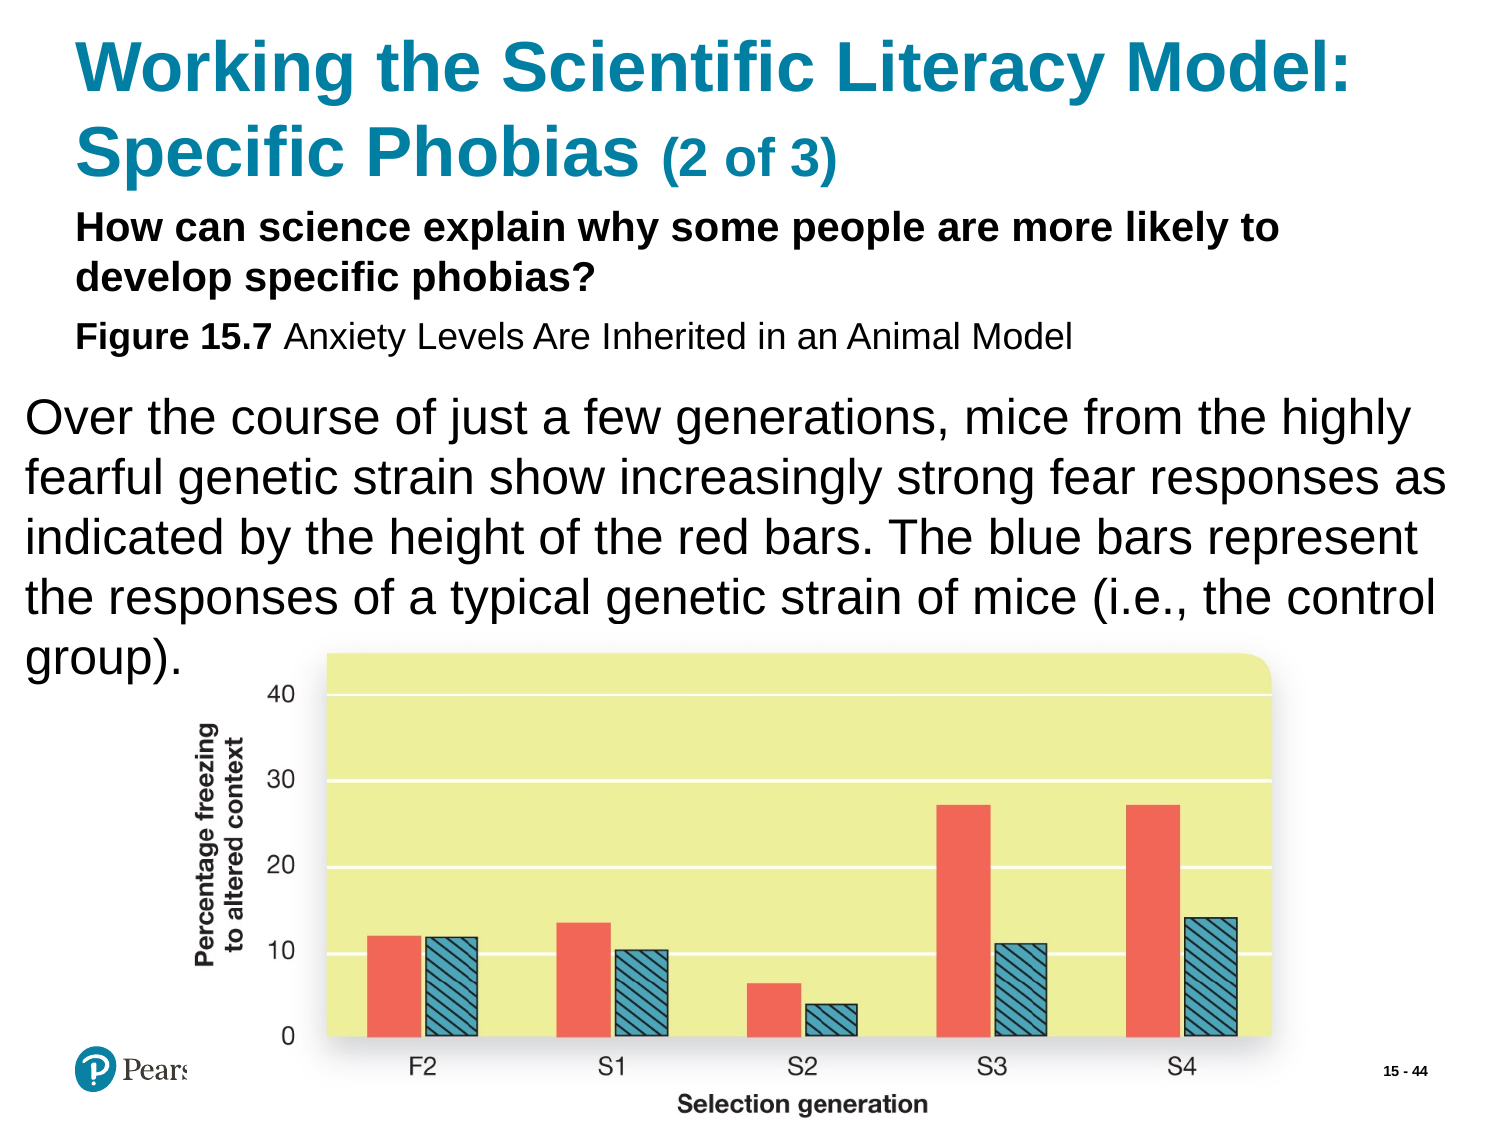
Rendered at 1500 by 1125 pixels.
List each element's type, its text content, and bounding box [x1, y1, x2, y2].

title Working the Scientific Literacy Model: Specific Phobias (2 of 3) [75, 10, 1425, 199]
list Over the course of just a few generations, mice from the highly fearful genetic strain show increasingly strong fear responses as indicated by the height of the red bars. The blue bars represent the responses of a typical genetic strain of mice (i.e., the control group). [24, 384, 1475, 688]
list Figure 15.7 Anxiety Levels Are Inherited in an Animal Model [75, 311, 1424, 384]
list How can science explain why some people are more likely to develop specific phobias? [75, 199, 1425, 288]
picture [187, 624, 1315, 1125]
